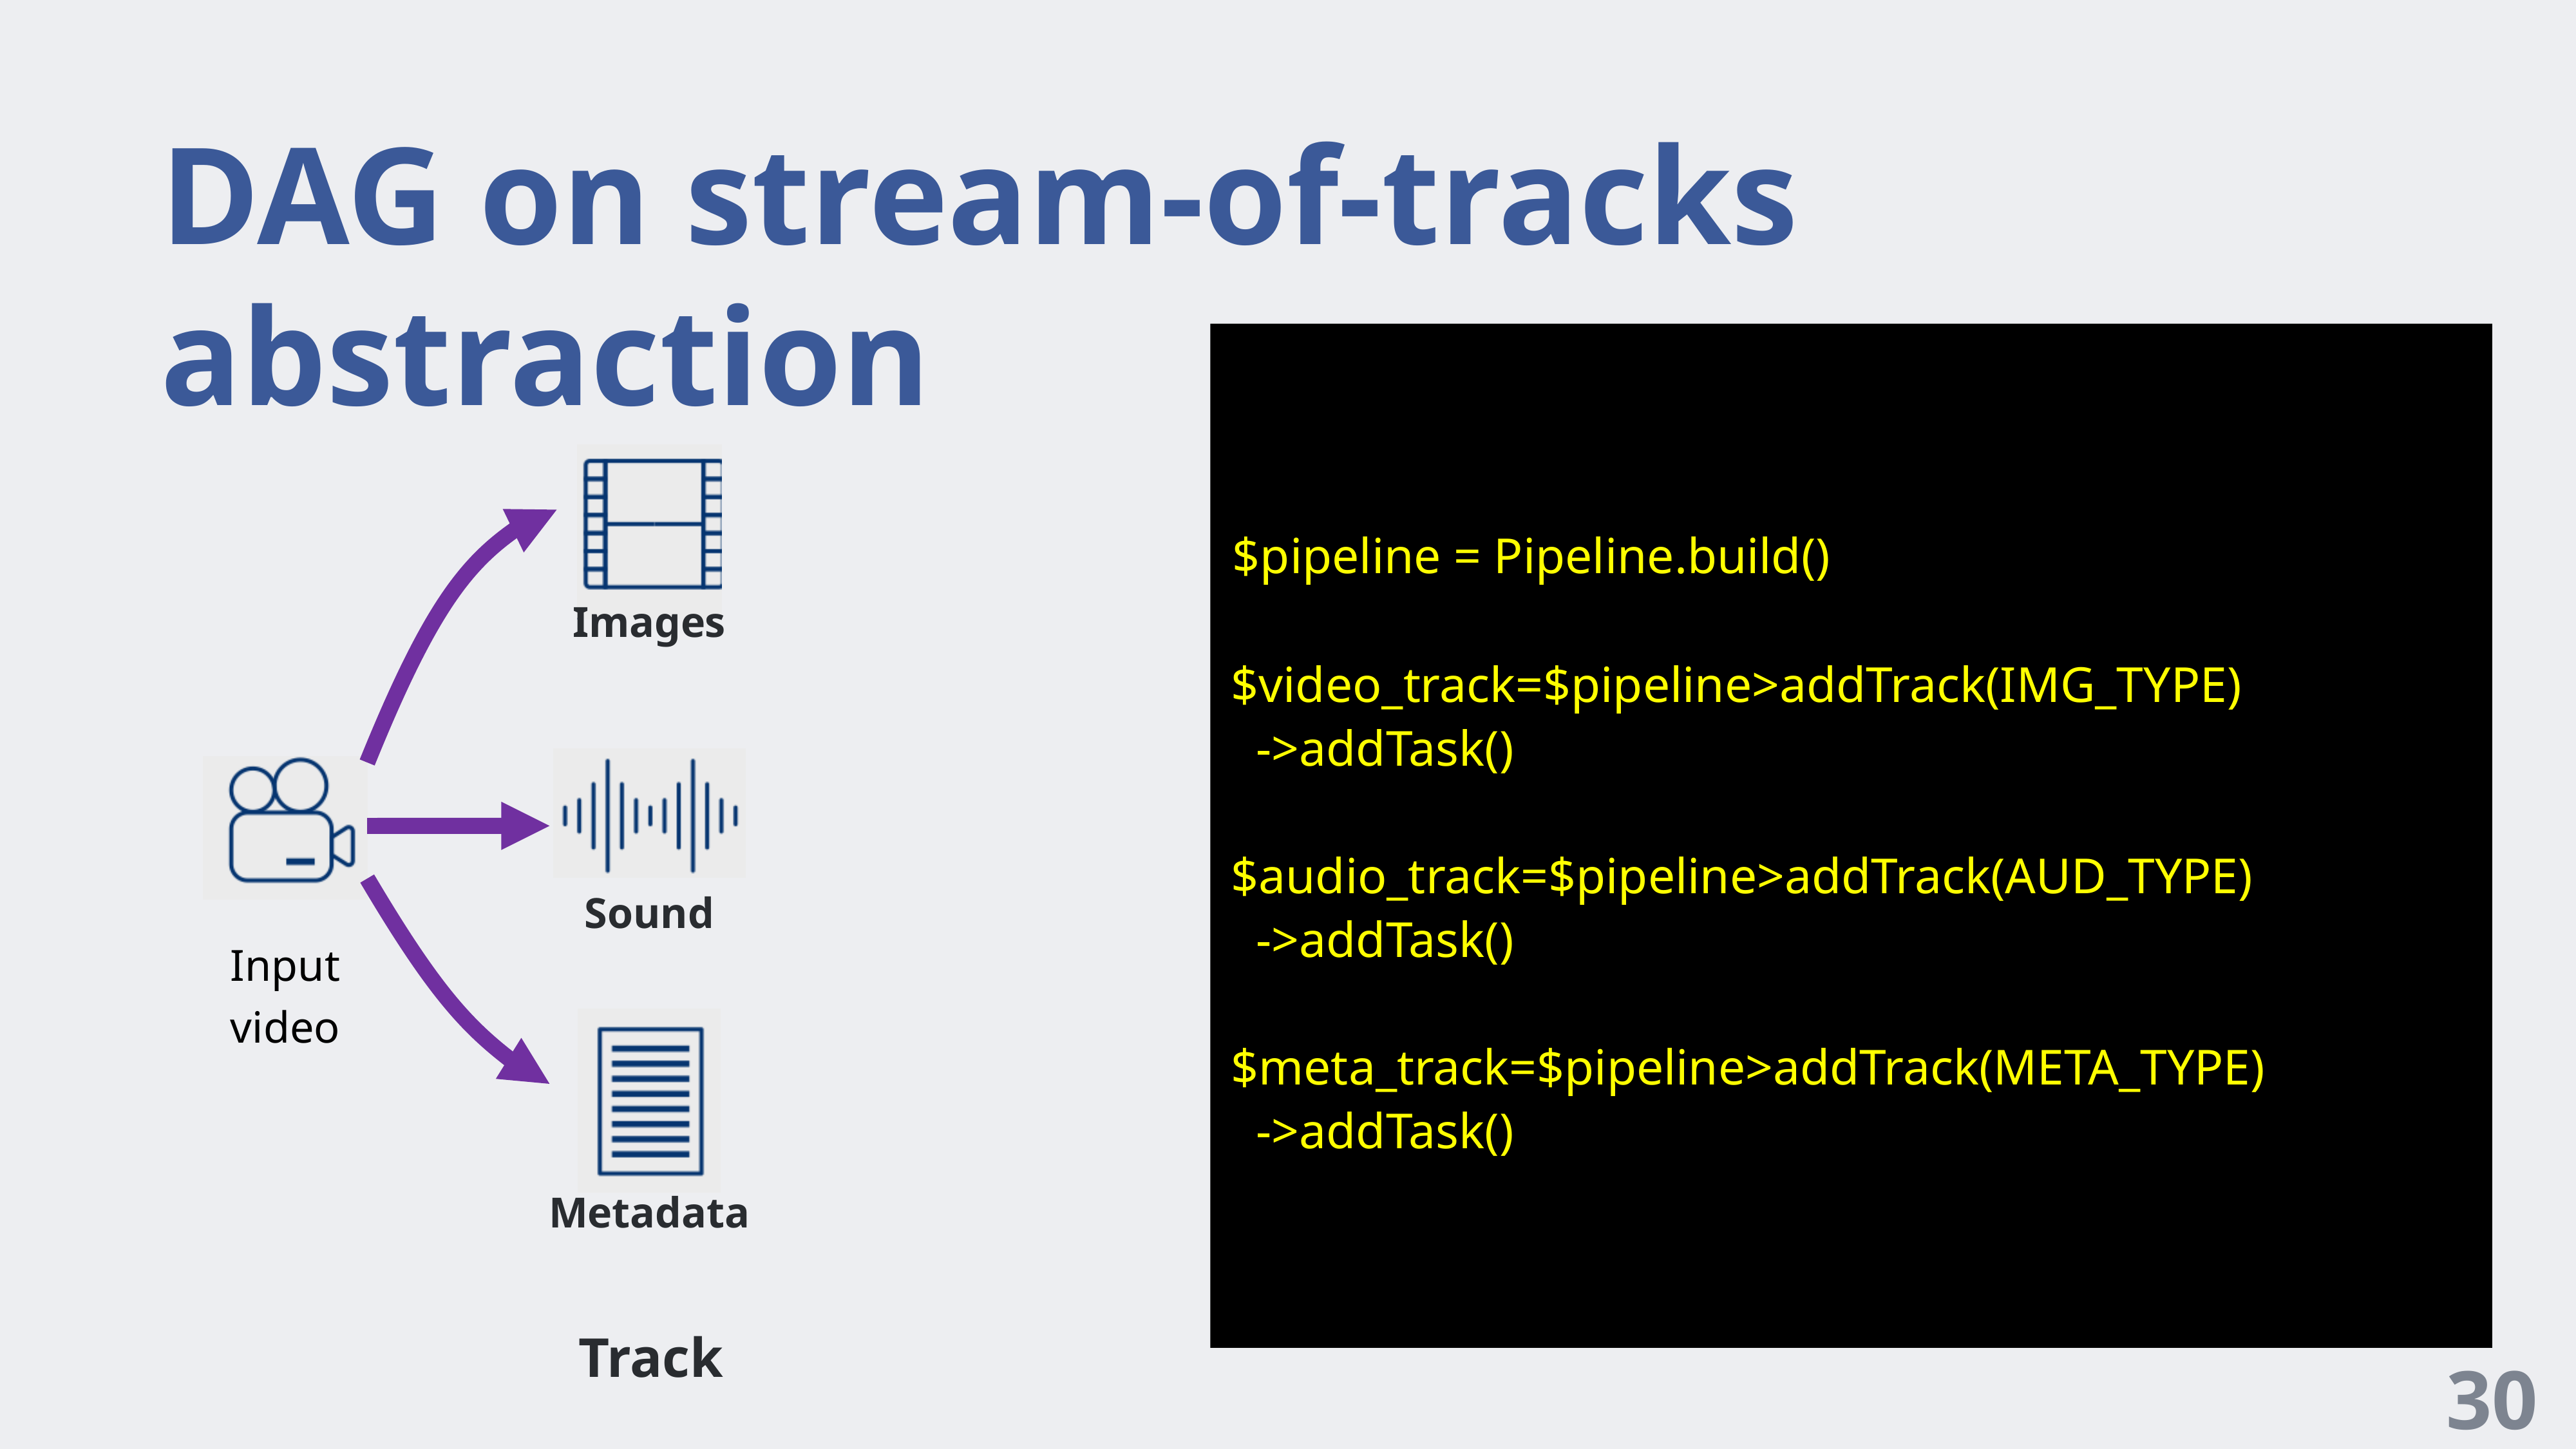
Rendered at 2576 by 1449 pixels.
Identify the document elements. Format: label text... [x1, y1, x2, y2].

title DAG on stream-of-tracks abstraction [160, 109, 2415, 305]
text_box $pipeline = Pipeline.build() $video_track=$pipeline>addTrack(IMG_TYPE) ->addTask() $audio_track=$pipeline>addTrack(AUD_TYPE) ->addTask() $meta_track=$pipeline>addTrack(META_TYPE) ->addTask() [1210, 323, 2492, 1348]
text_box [366, 444, 854, 1391]
picture [203, 756, 366, 900]
text_box 30 [2415, 1334, 2570, 1449]
text_box Input video [221, 923, 350, 1056]
